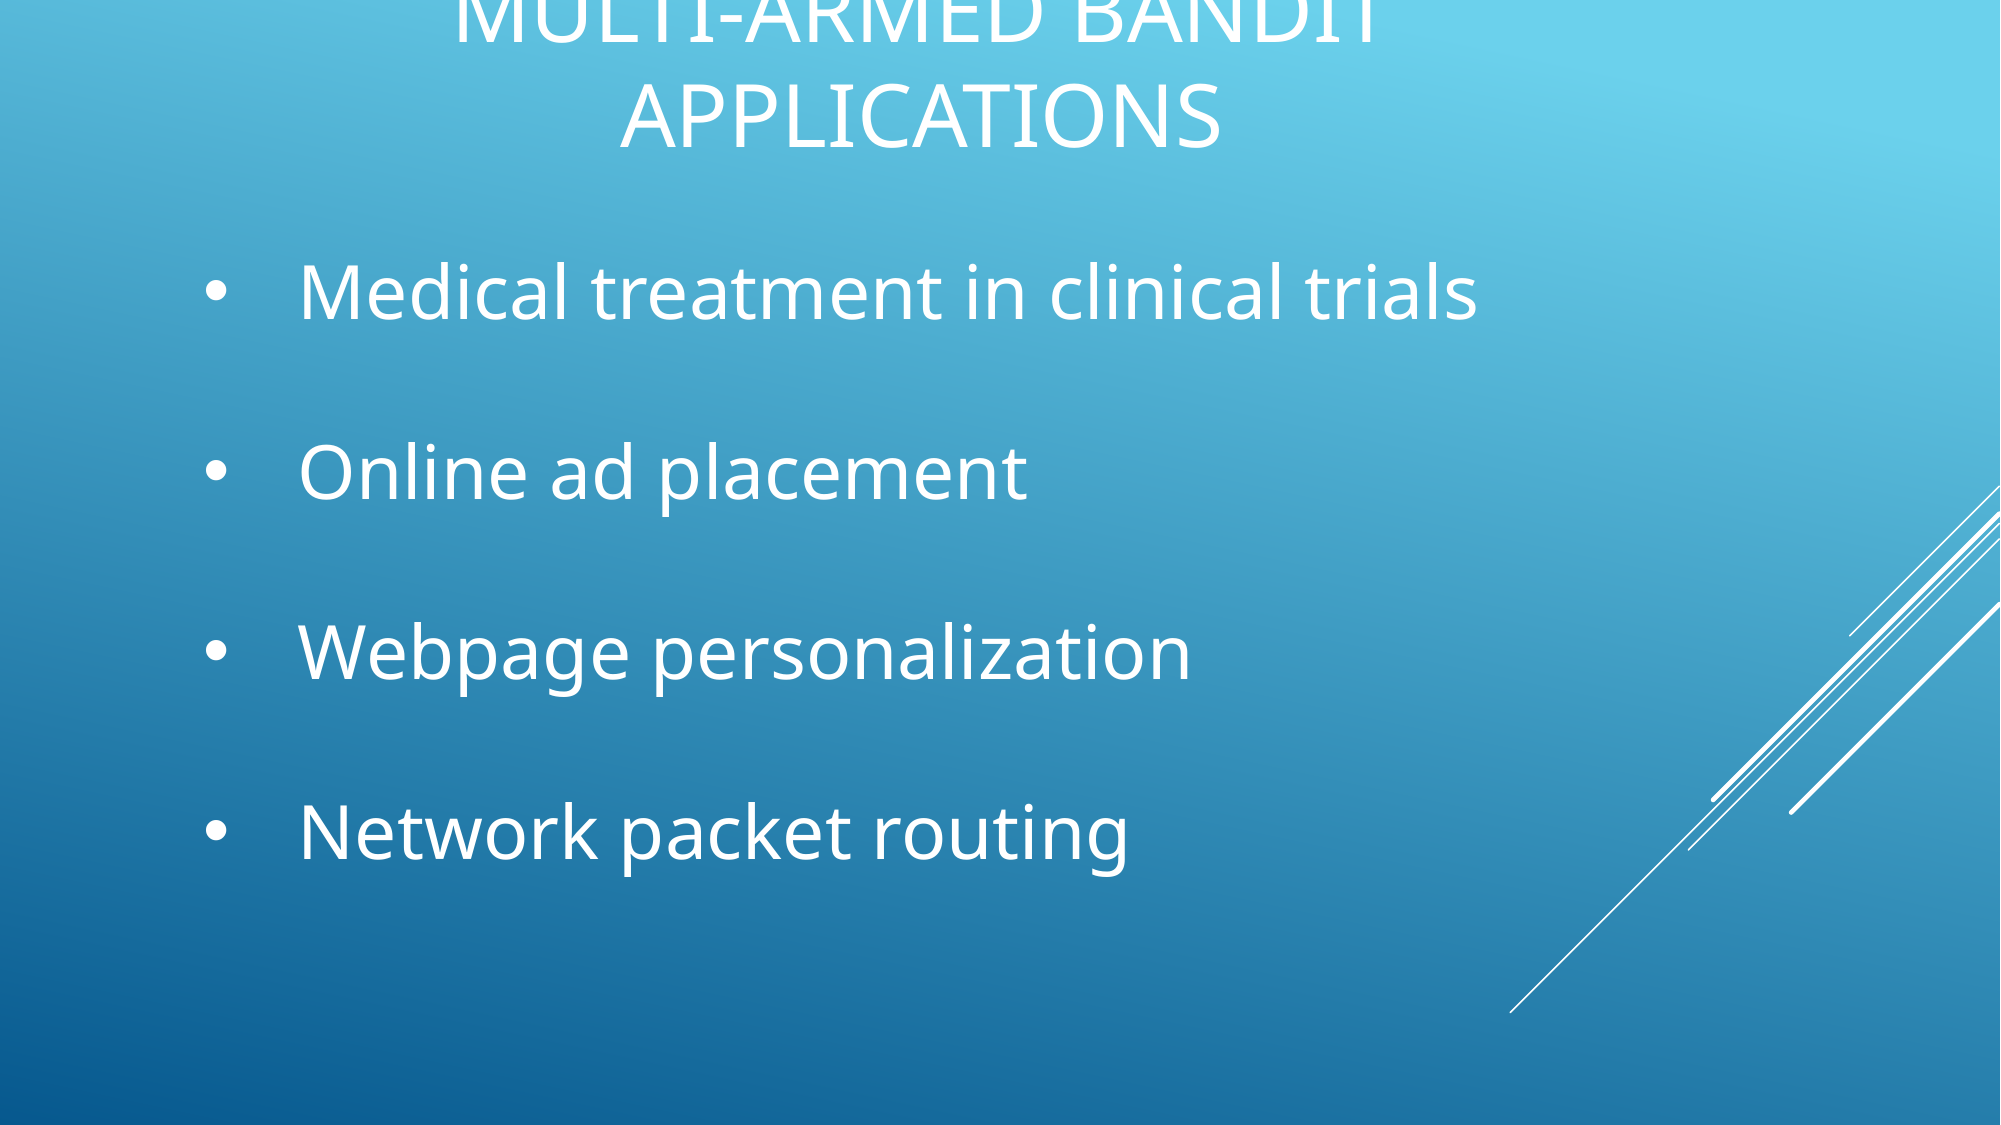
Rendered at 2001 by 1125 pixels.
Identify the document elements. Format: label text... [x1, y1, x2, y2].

title Multi-armed bandit Applications [138, 33, 1706, 173]
text_box Medical treatment in clinical trials Online ad placement Webpage personalization Network packet routing [189, 236, 1811, 882]
